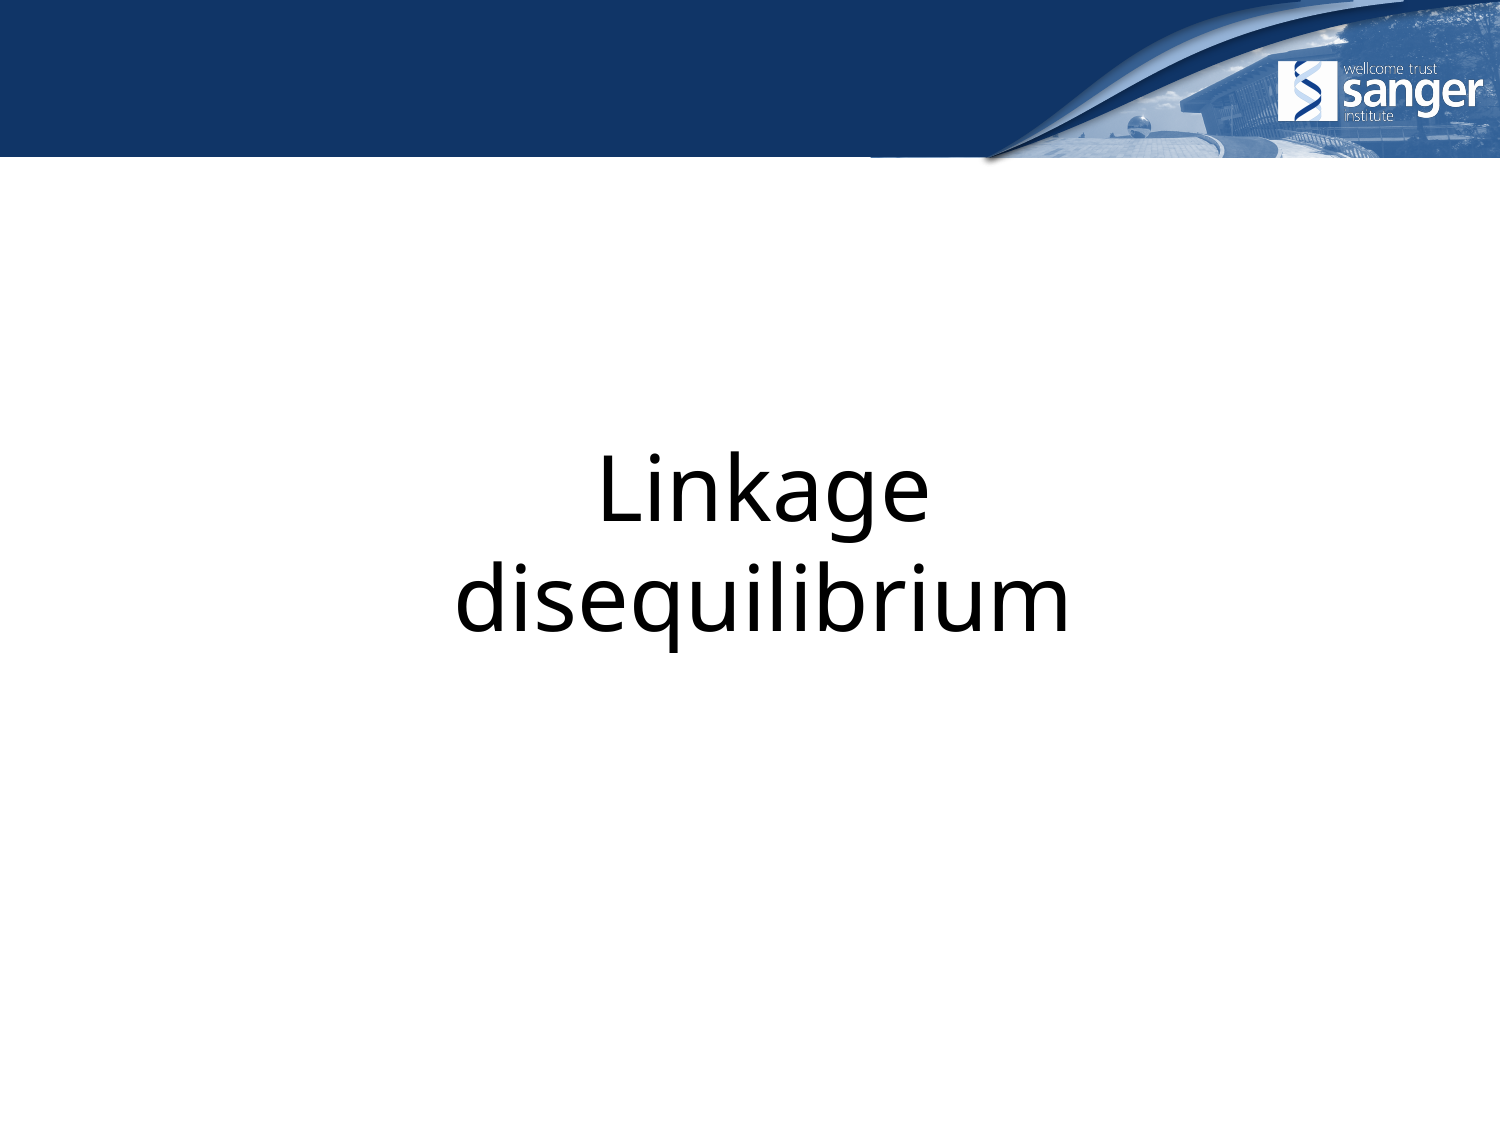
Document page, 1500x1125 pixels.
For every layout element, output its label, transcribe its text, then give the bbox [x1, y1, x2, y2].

text_box Linkage disequilibrium [372, 422, 1155, 657]
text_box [0, 0, 1500, 158]
